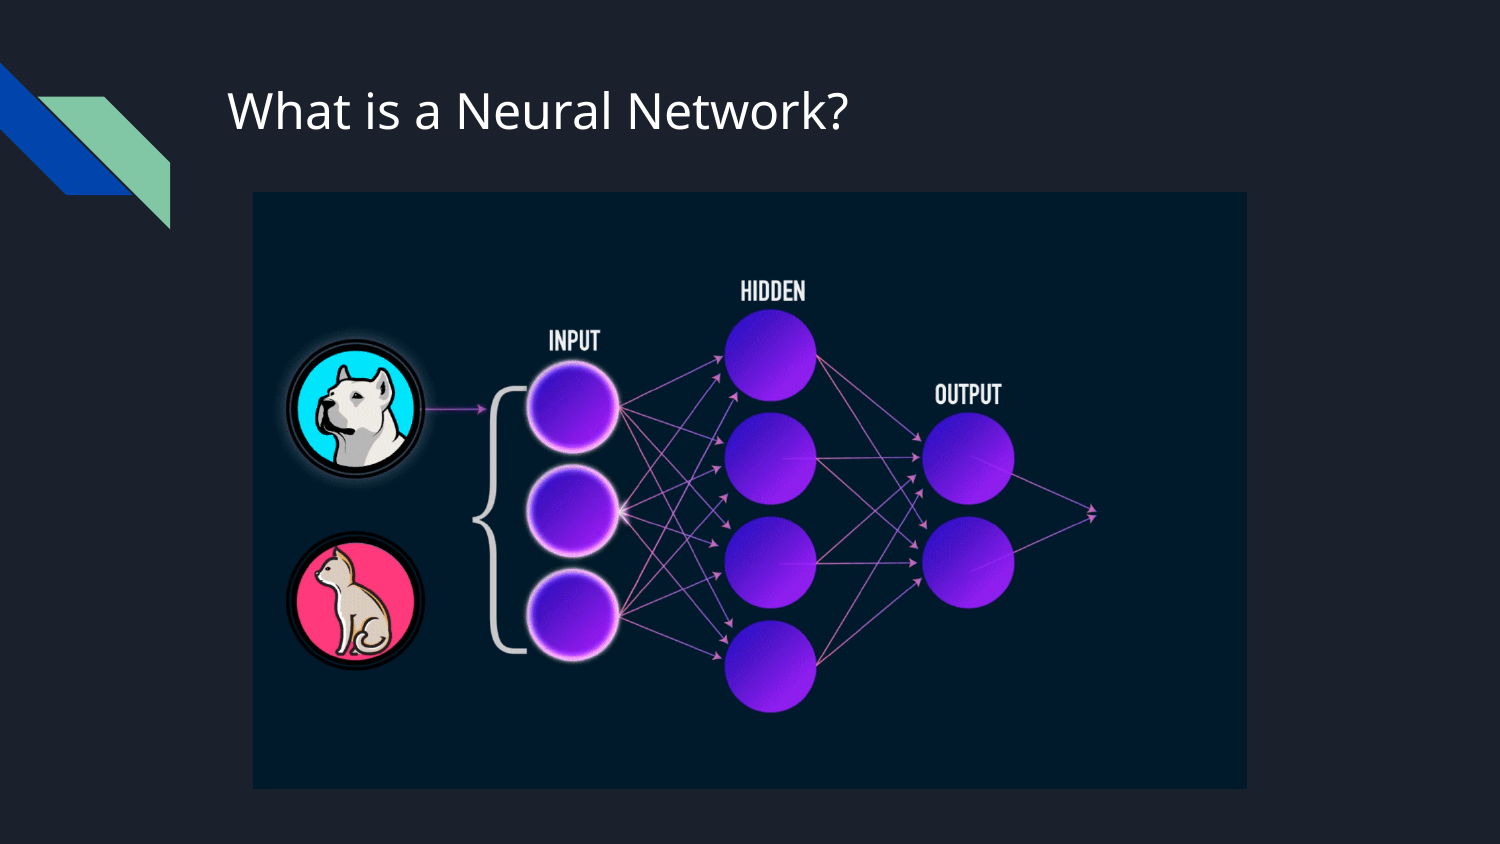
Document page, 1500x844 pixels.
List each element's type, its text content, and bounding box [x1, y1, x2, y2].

title What is a Neural Network? [212, 64, 1368, 215]
picture [252, 191, 1248, 789]
